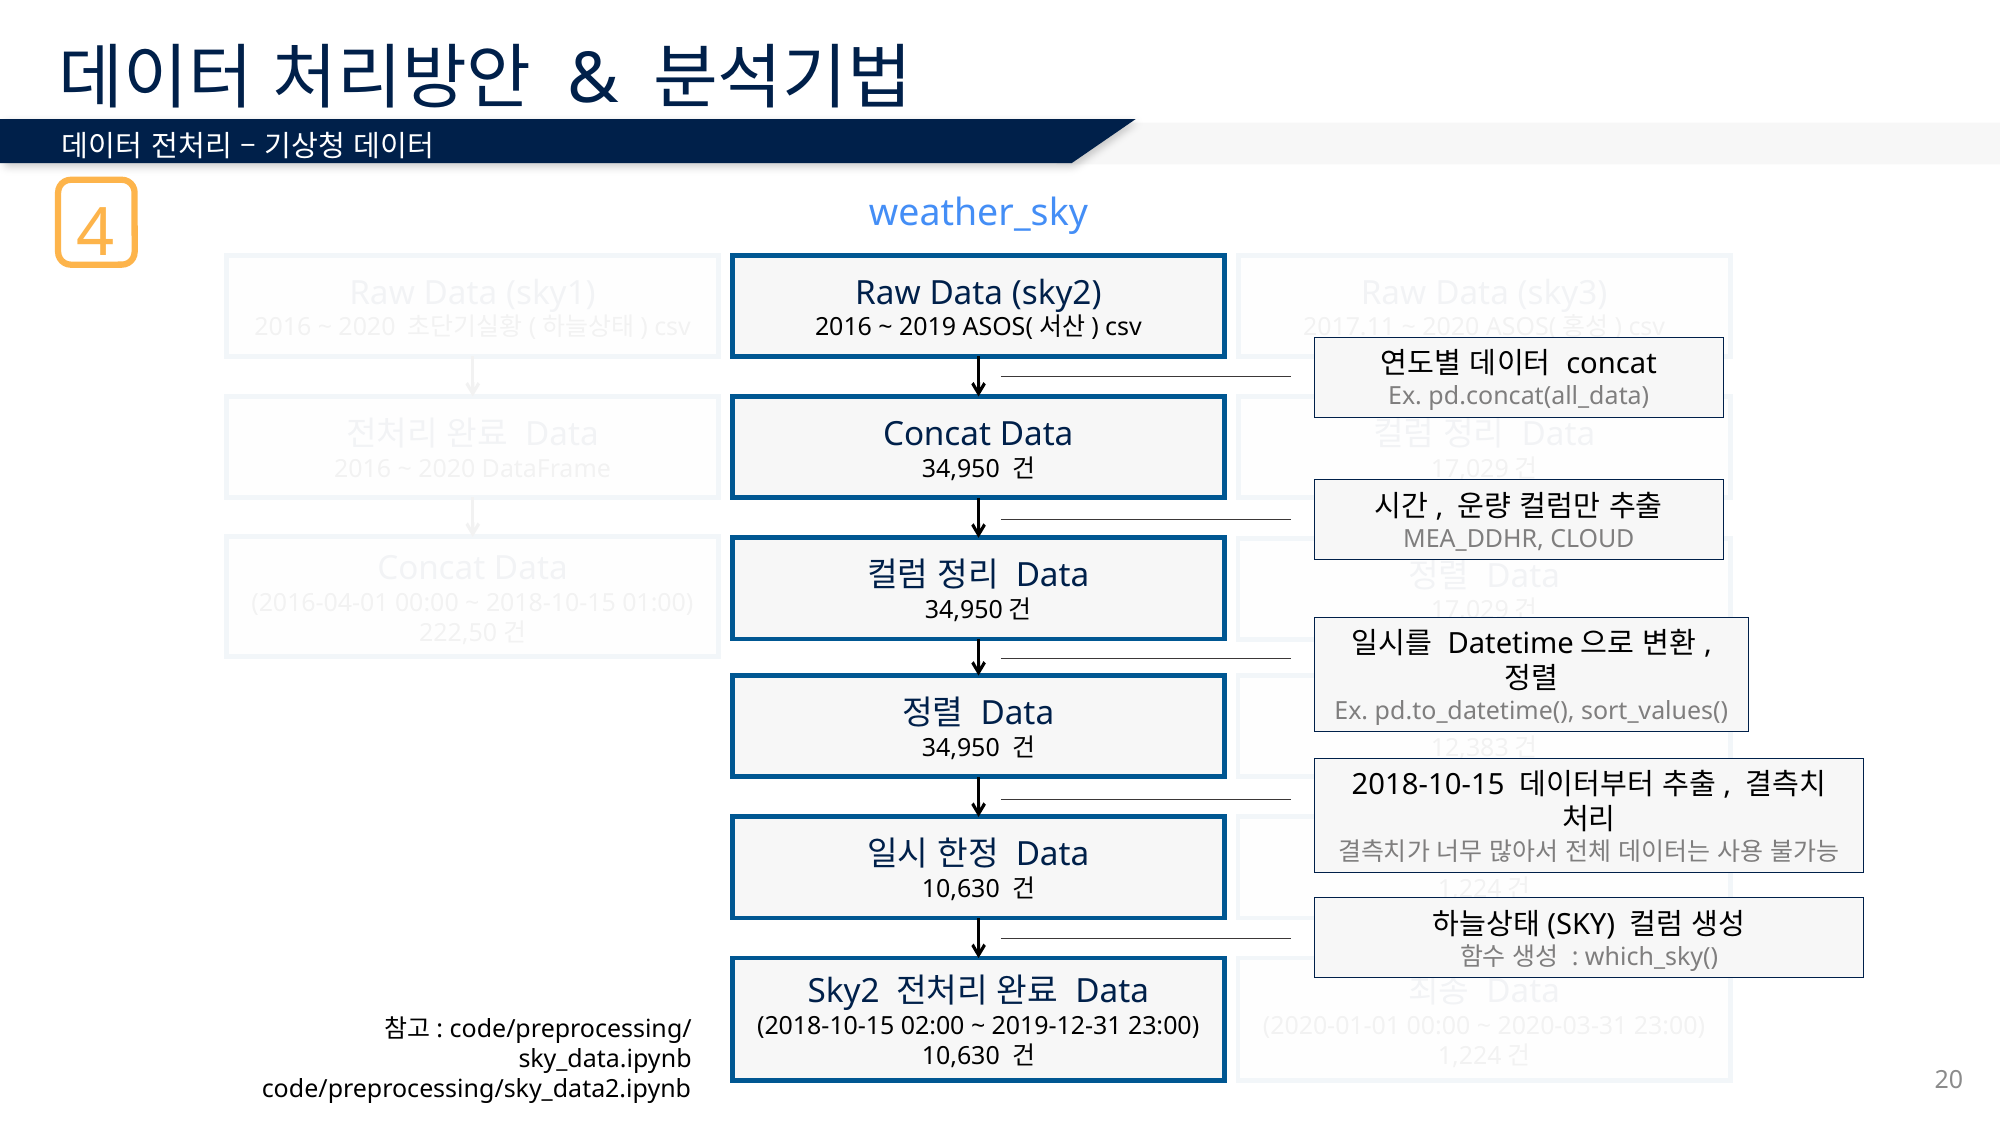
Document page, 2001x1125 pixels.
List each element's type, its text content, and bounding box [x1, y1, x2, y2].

title 데이터 처리방안 & 분석기법 [44, 34, 1053, 126]
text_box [179, 180, 1875, 1093]
slide_number 20 [1884, 1050, 1978, 1111]
text_box 데이터 전처리 – 기상청 데이터 [47, 119, 540, 170]
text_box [58, 179, 135, 278]
